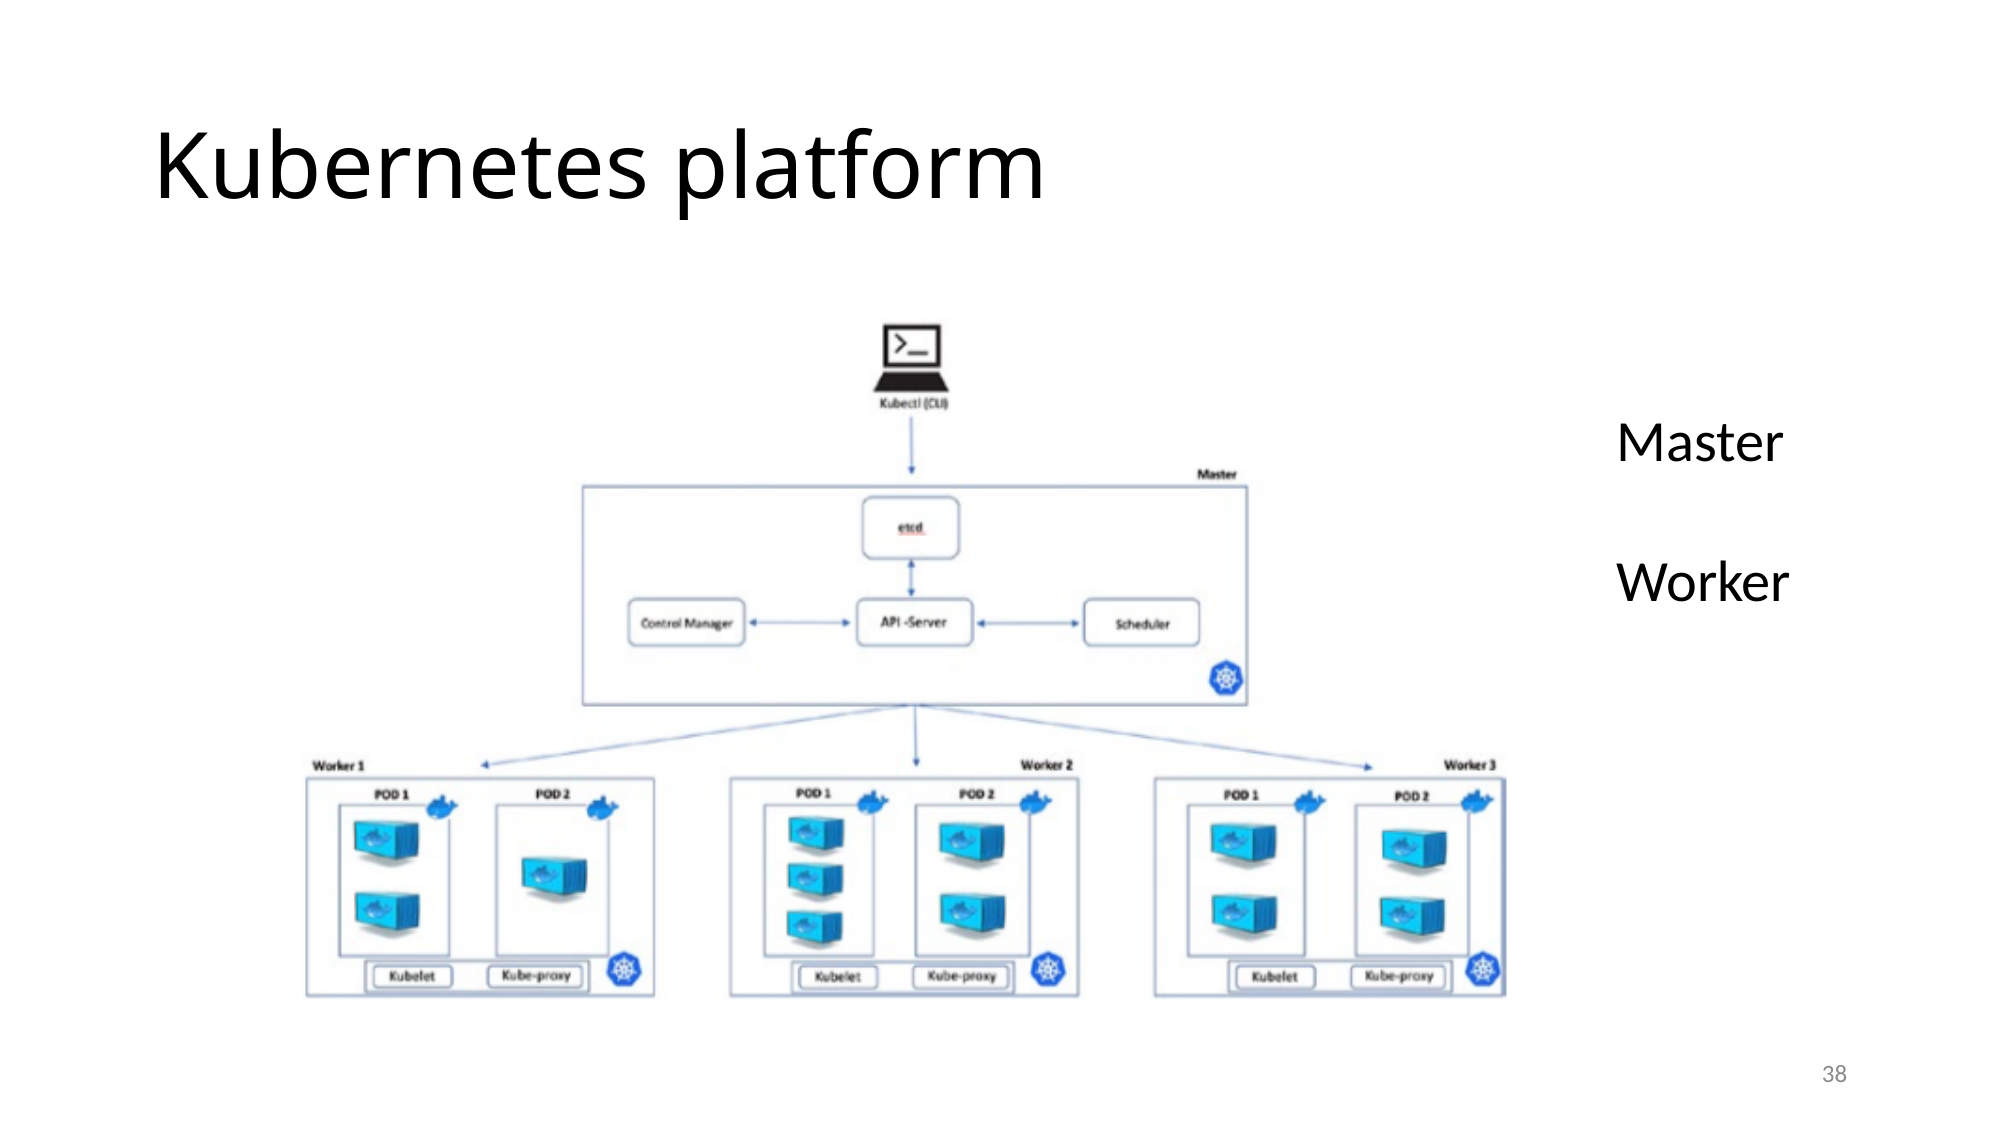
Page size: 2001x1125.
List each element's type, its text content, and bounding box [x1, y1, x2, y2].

text_box Master Worker [1602, 395, 1954, 621]
slide_number 38 [1412, 1042, 1863, 1103]
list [288, 303, 1520, 1017]
title Kubernetes platform [137, 59, 1863, 278]
